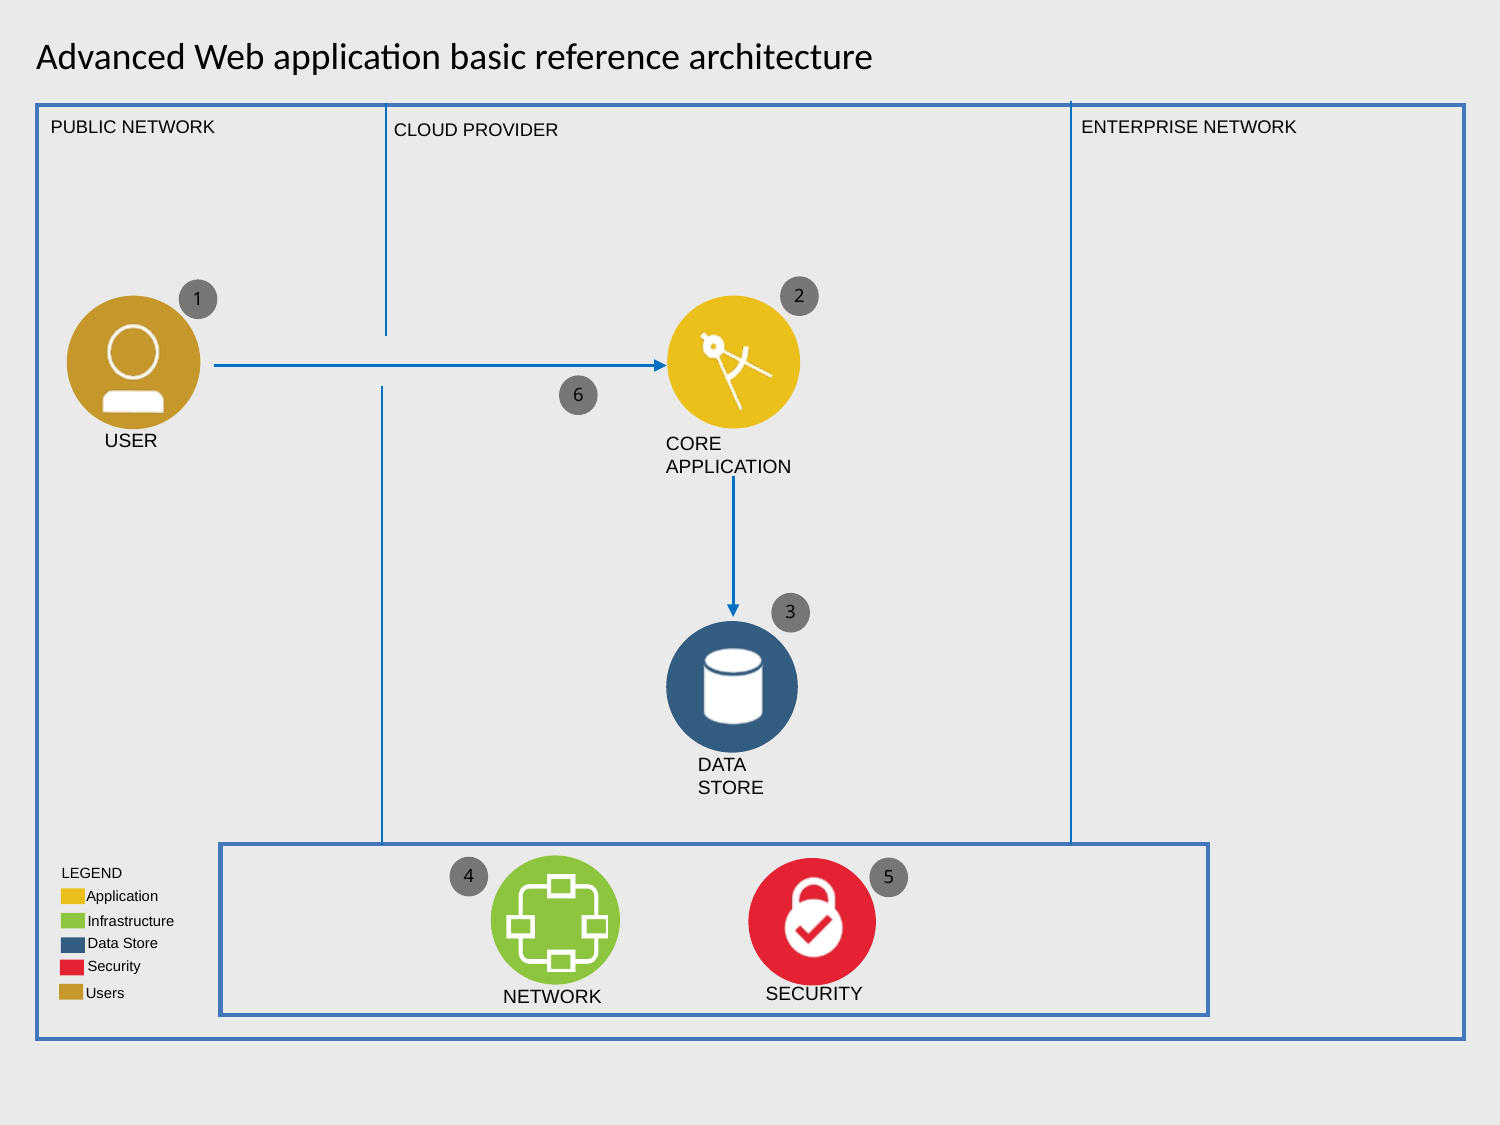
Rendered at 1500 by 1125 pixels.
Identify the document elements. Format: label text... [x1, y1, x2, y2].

text_box CLOUD PROVIDER [394, 117, 560, 140]
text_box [58, 863, 176, 1002]
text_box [771, 592, 811, 633]
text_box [664, 295, 801, 479]
text_box [37, 104, 1465, 1040]
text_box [449, 856, 489, 897]
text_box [748, 854, 878, 1005]
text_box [779, 276, 820, 317]
text_box PUBLIC NETWORK [50, 115, 216, 138]
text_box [665, 620, 799, 800]
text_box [178, 279, 218, 320]
text_box ENTERPRISE NETWORK [1081, 114, 1298, 137]
text_box Advanced Web application basic reference architecture [21, 24, 894, 85]
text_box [490, 855, 621, 1008]
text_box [869, 857, 909, 898]
text_box [220, 843, 1208, 1016]
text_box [558, 375, 598, 416]
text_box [66, 295, 201, 453]
